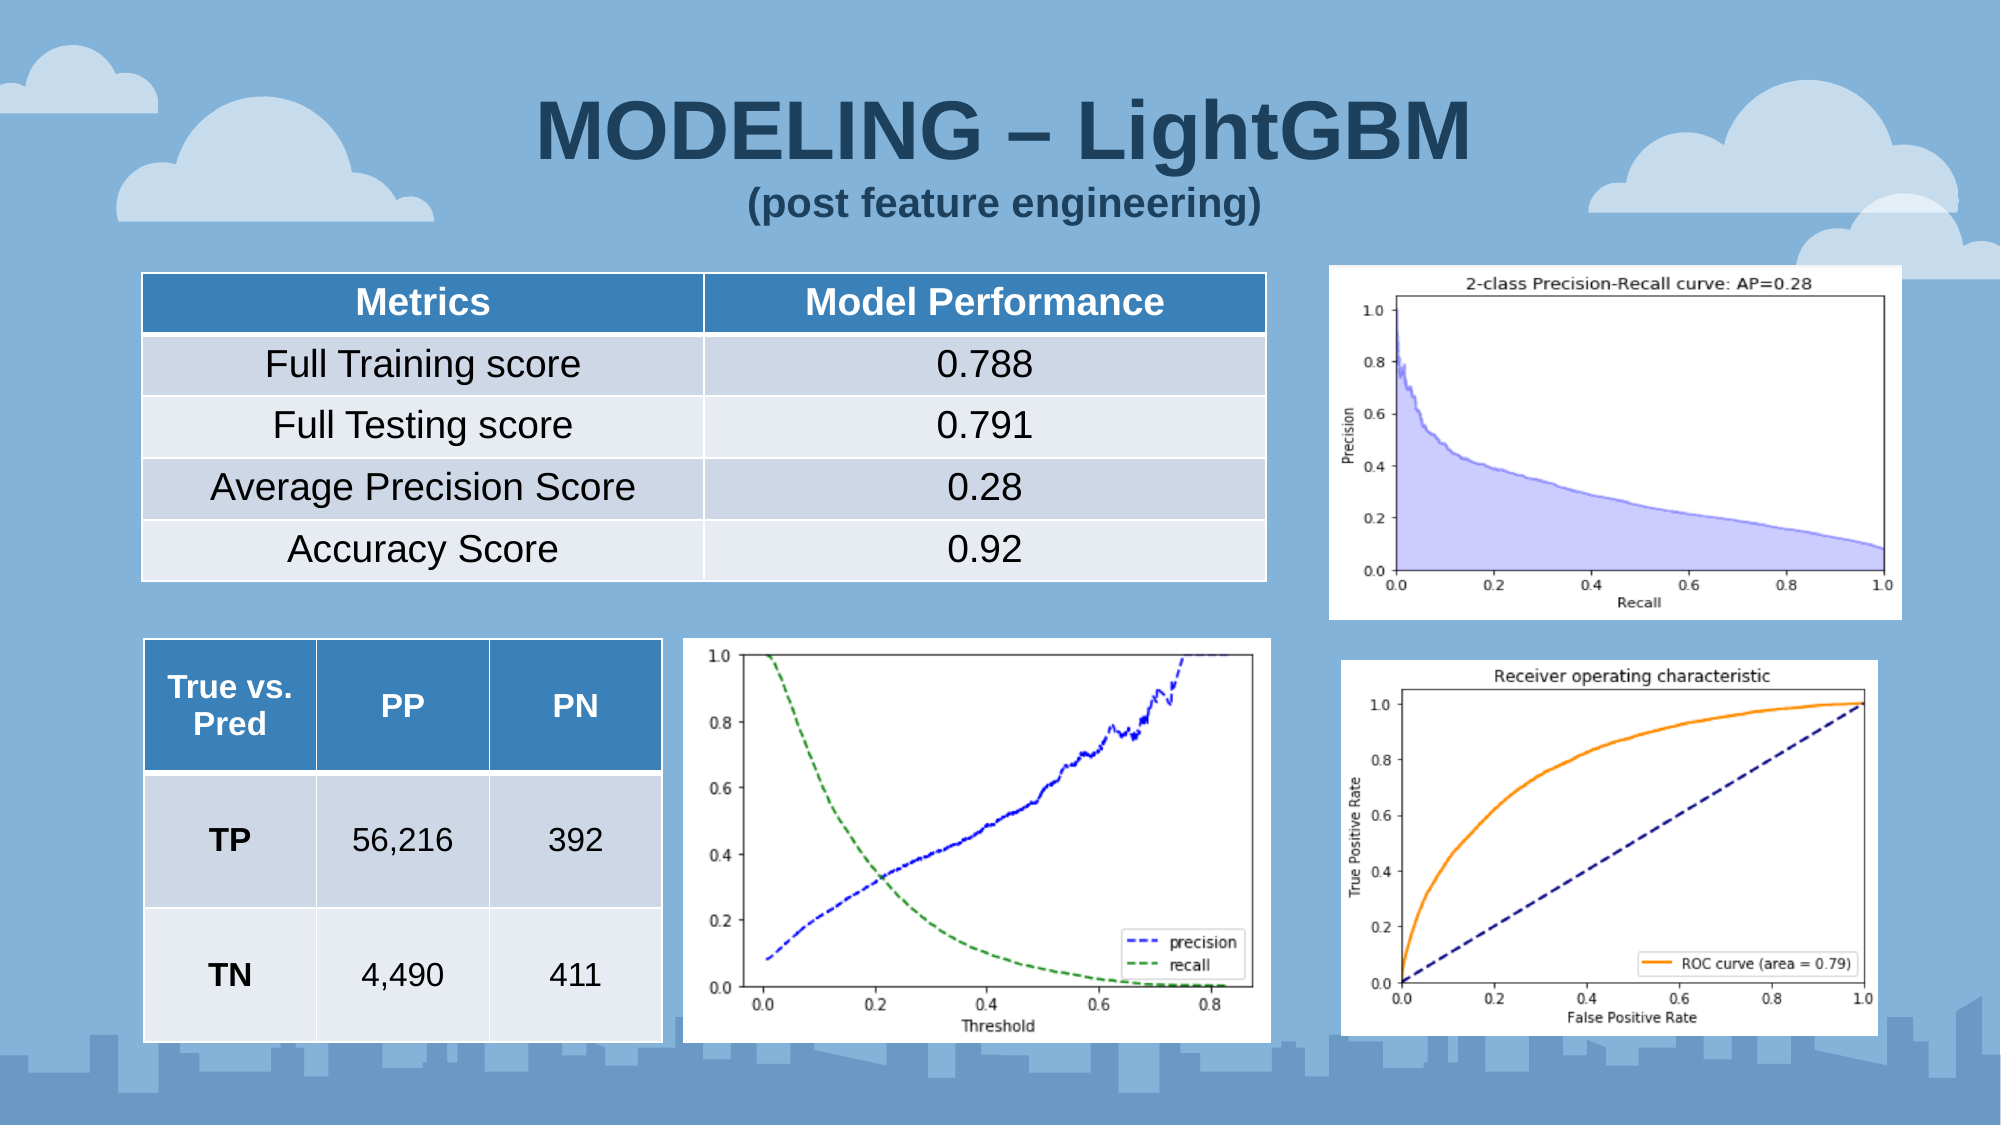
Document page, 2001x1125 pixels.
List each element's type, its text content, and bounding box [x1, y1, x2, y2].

picture [1329, 265, 1902, 621]
table_cell 0.92 [705, 521, 1265, 580]
table_cell 0.788 [705, 337, 1265, 395]
table_cell Full Testing score [143, 397, 703, 457]
table_cell 0.28 [705, 459, 1265, 519]
table_cell TN [145, 909, 316, 1041]
table_cell TP [145, 776, 316, 907]
picture [682, 638, 1272, 1043]
table_cell 0.791 [705, 397, 1265, 457]
table_header True vs. Pred [145, 640, 316, 770]
table_header PP [317, 640, 489, 770]
table_cell 392 [490, 776, 661, 907]
picture [1341, 660, 1878, 1036]
table_cell Full Training score [143, 337, 703, 395]
table_cell Average Precision Score [143, 459, 703, 519]
table_cell 411 [490, 909, 661, 1041]
table_header Metrics [143, 274, 703, 332]
table_cell Accuracy Score [143, 521, 703, 580]
table_header Model Performance [705, 274, 1265, 332]
table_cell 56,216 [317, 776, 489, 907]
text_box MODELING – LightGBM (post feature engineering) [78, 68, 1931, 234]
table_cell 4,490 [317, 909, 489, 1041]
table_header PN [490, 640, 661, 770]
